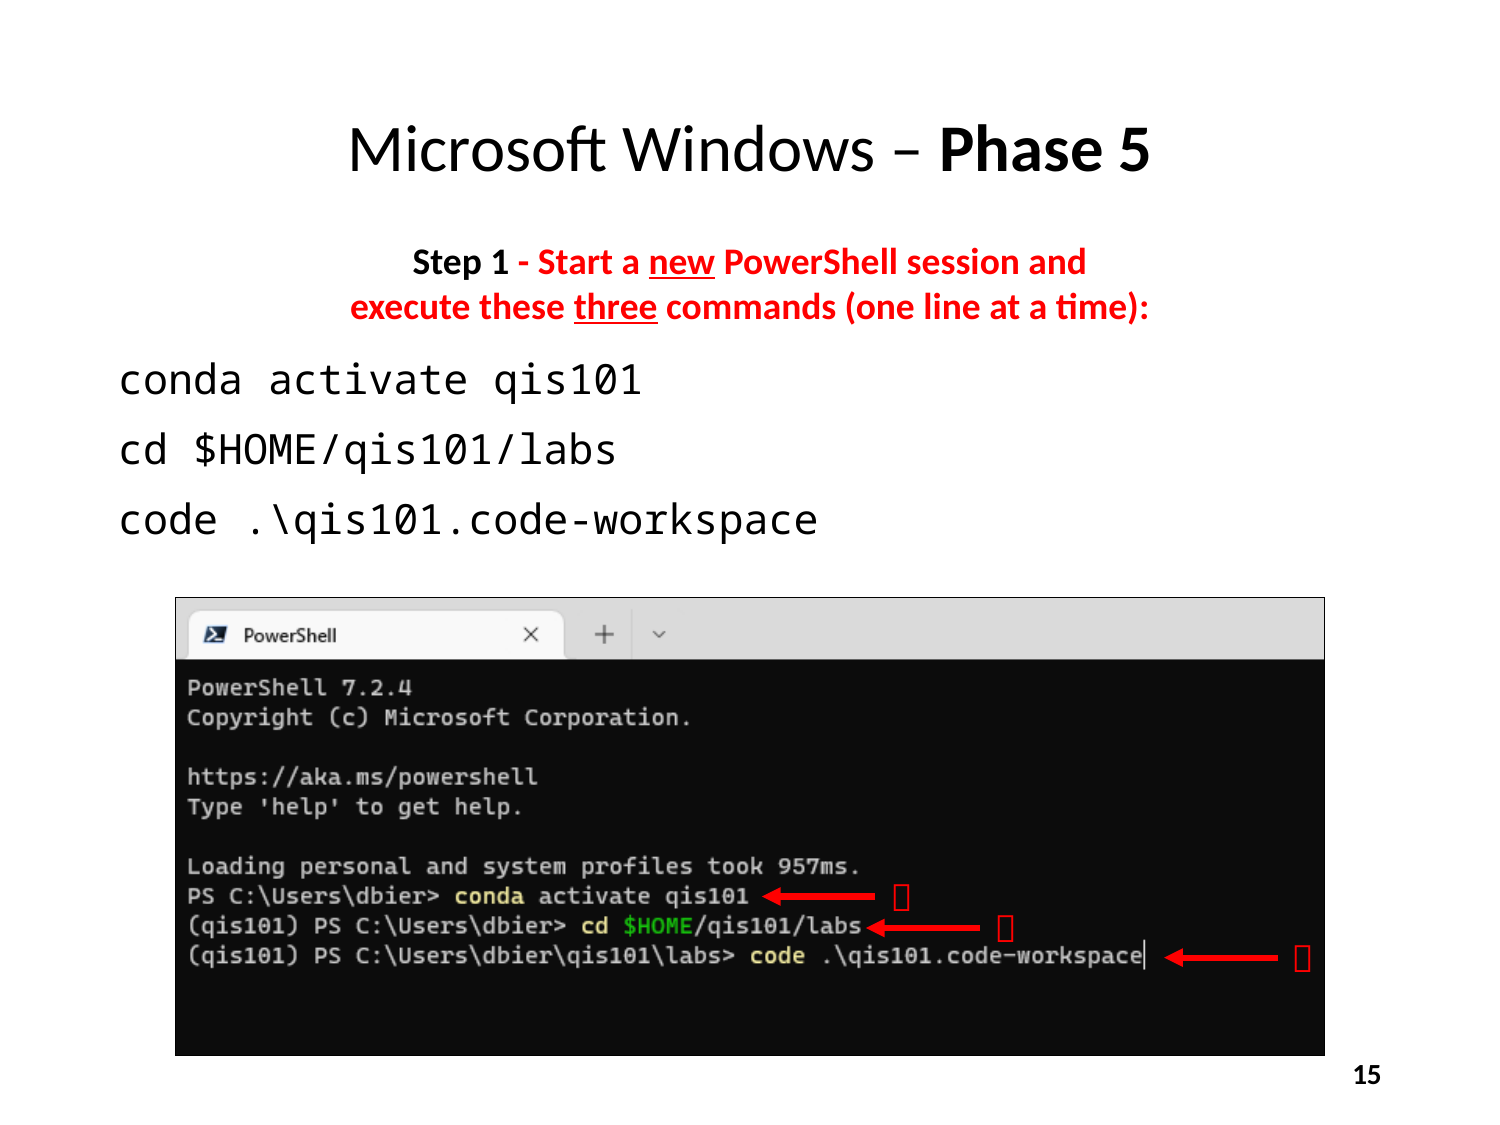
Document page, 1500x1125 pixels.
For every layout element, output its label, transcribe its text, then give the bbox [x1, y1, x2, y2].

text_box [1164, 927, 1340, 988]
picture [175, 597, 1325, 1056]
slide_number 15 [1059, 1042, 1397, 1103]
text_box Step 1 - Start a new PowerShell session and execute these three commands (one line at a time): [203, 229, 1297, 335]
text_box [865, 897, 1043, 959]
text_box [761, 866, 939, 927]
list conda activate qis101 cd $HOME/qis101/labs code .\qis101.code-workspace [103, 351, 1397, 563]
title Microsoft Windows – Phase 5 [103, 59, 1397, 241]
